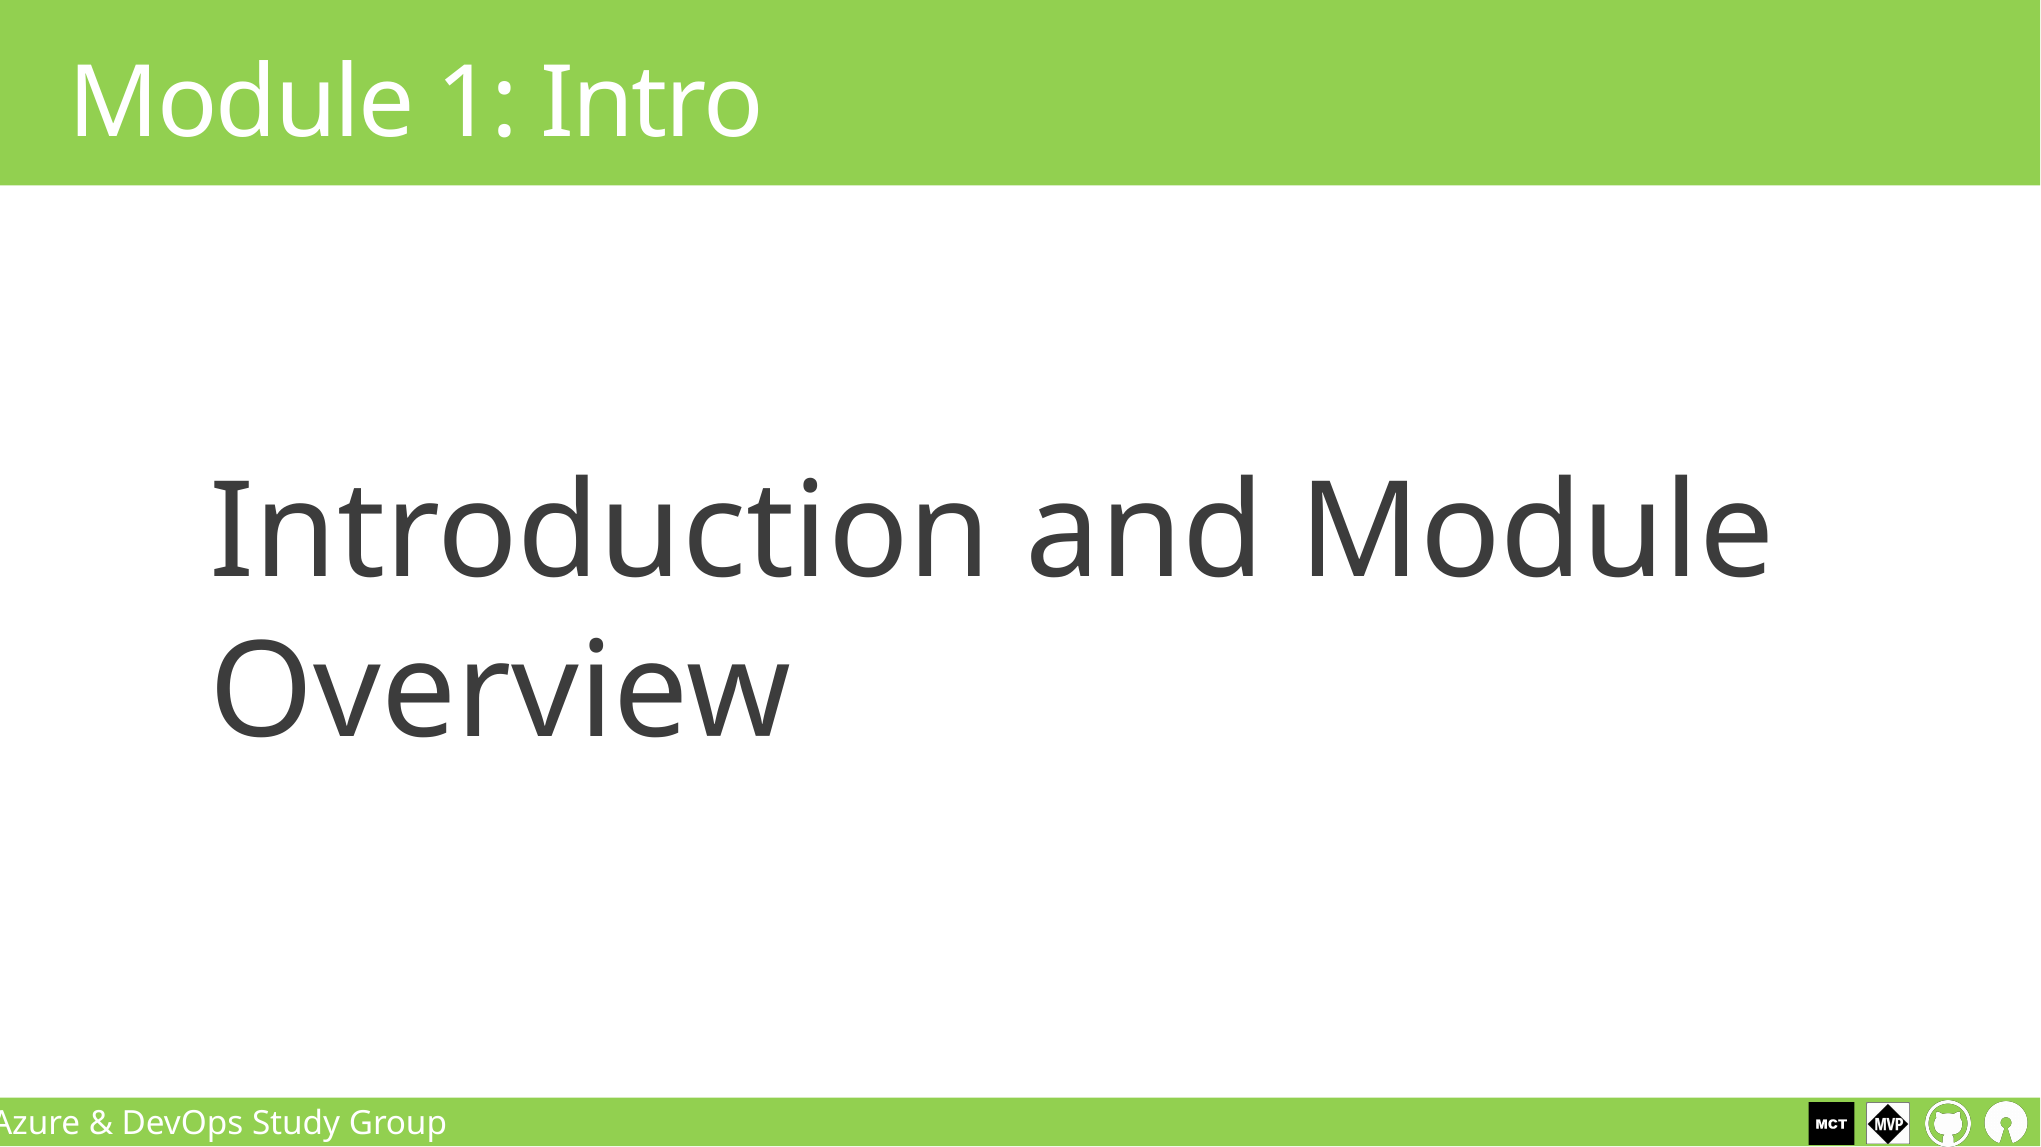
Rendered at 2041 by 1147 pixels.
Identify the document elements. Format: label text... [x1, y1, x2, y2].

title Module 1: Intro [45, 35, 1996, 186]
picture [1925, 1100, 1971, 1147]
picture [1982, 1098, 2030, 1146]
picture [1866, 1102, 1910, 1144]
text_box Introduction and Module Overview [195, 435, 2041, 771]
